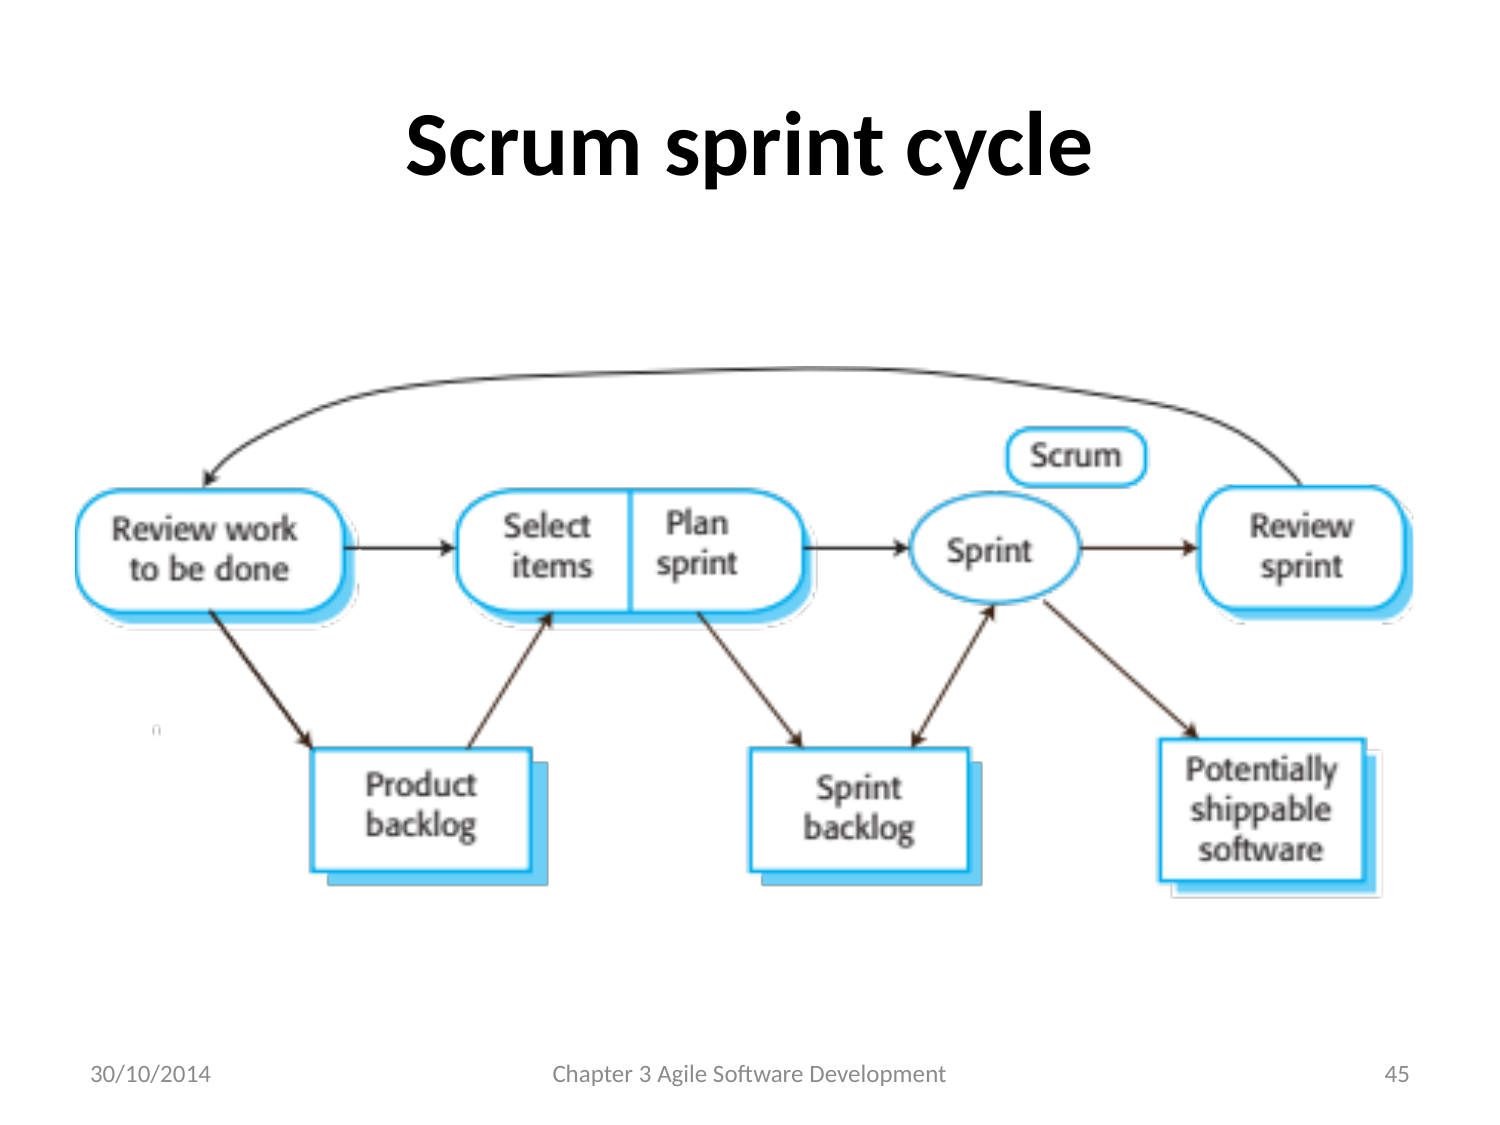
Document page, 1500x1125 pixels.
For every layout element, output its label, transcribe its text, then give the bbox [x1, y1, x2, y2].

footer Chapter 3 Agile Software Development [512, 1042, 988, 1103]
picture [74, 366, 1414, 903]
slide_number 45 [1074, 1042, 1425, 1103]
title Scrum sprint cycle [75, 45, 1425, 233]
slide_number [75, 1042, 425, 1103]
